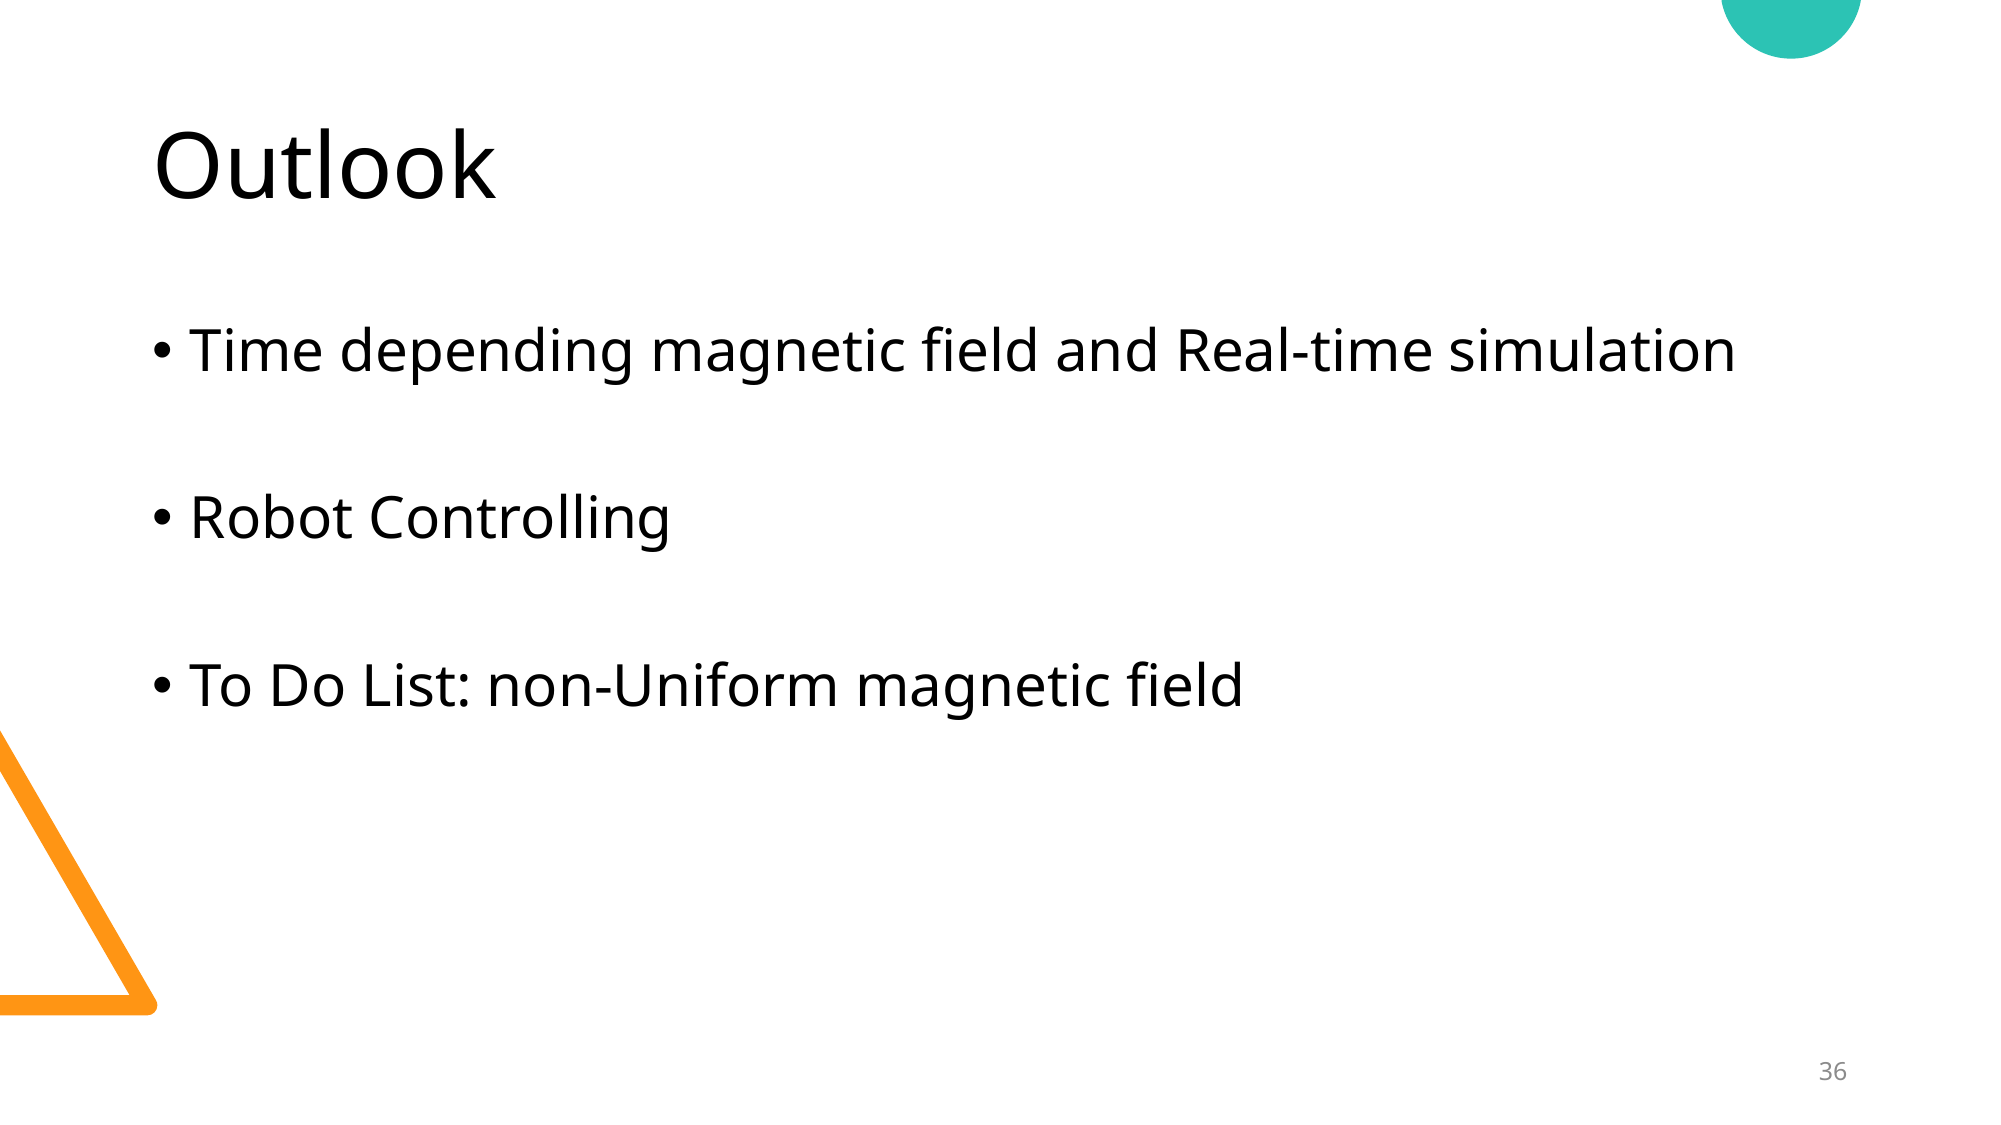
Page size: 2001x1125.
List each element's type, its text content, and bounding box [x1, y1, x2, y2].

list Time depending magnetic field and Real-time simulation Robot Controlling To Do List: non-Uniform magnetic field [137, 313, 1863, 947]
title Outlook [137, 59, 1863, 278]
slide_number 36 [1412, 1042, 1863, 1103]
